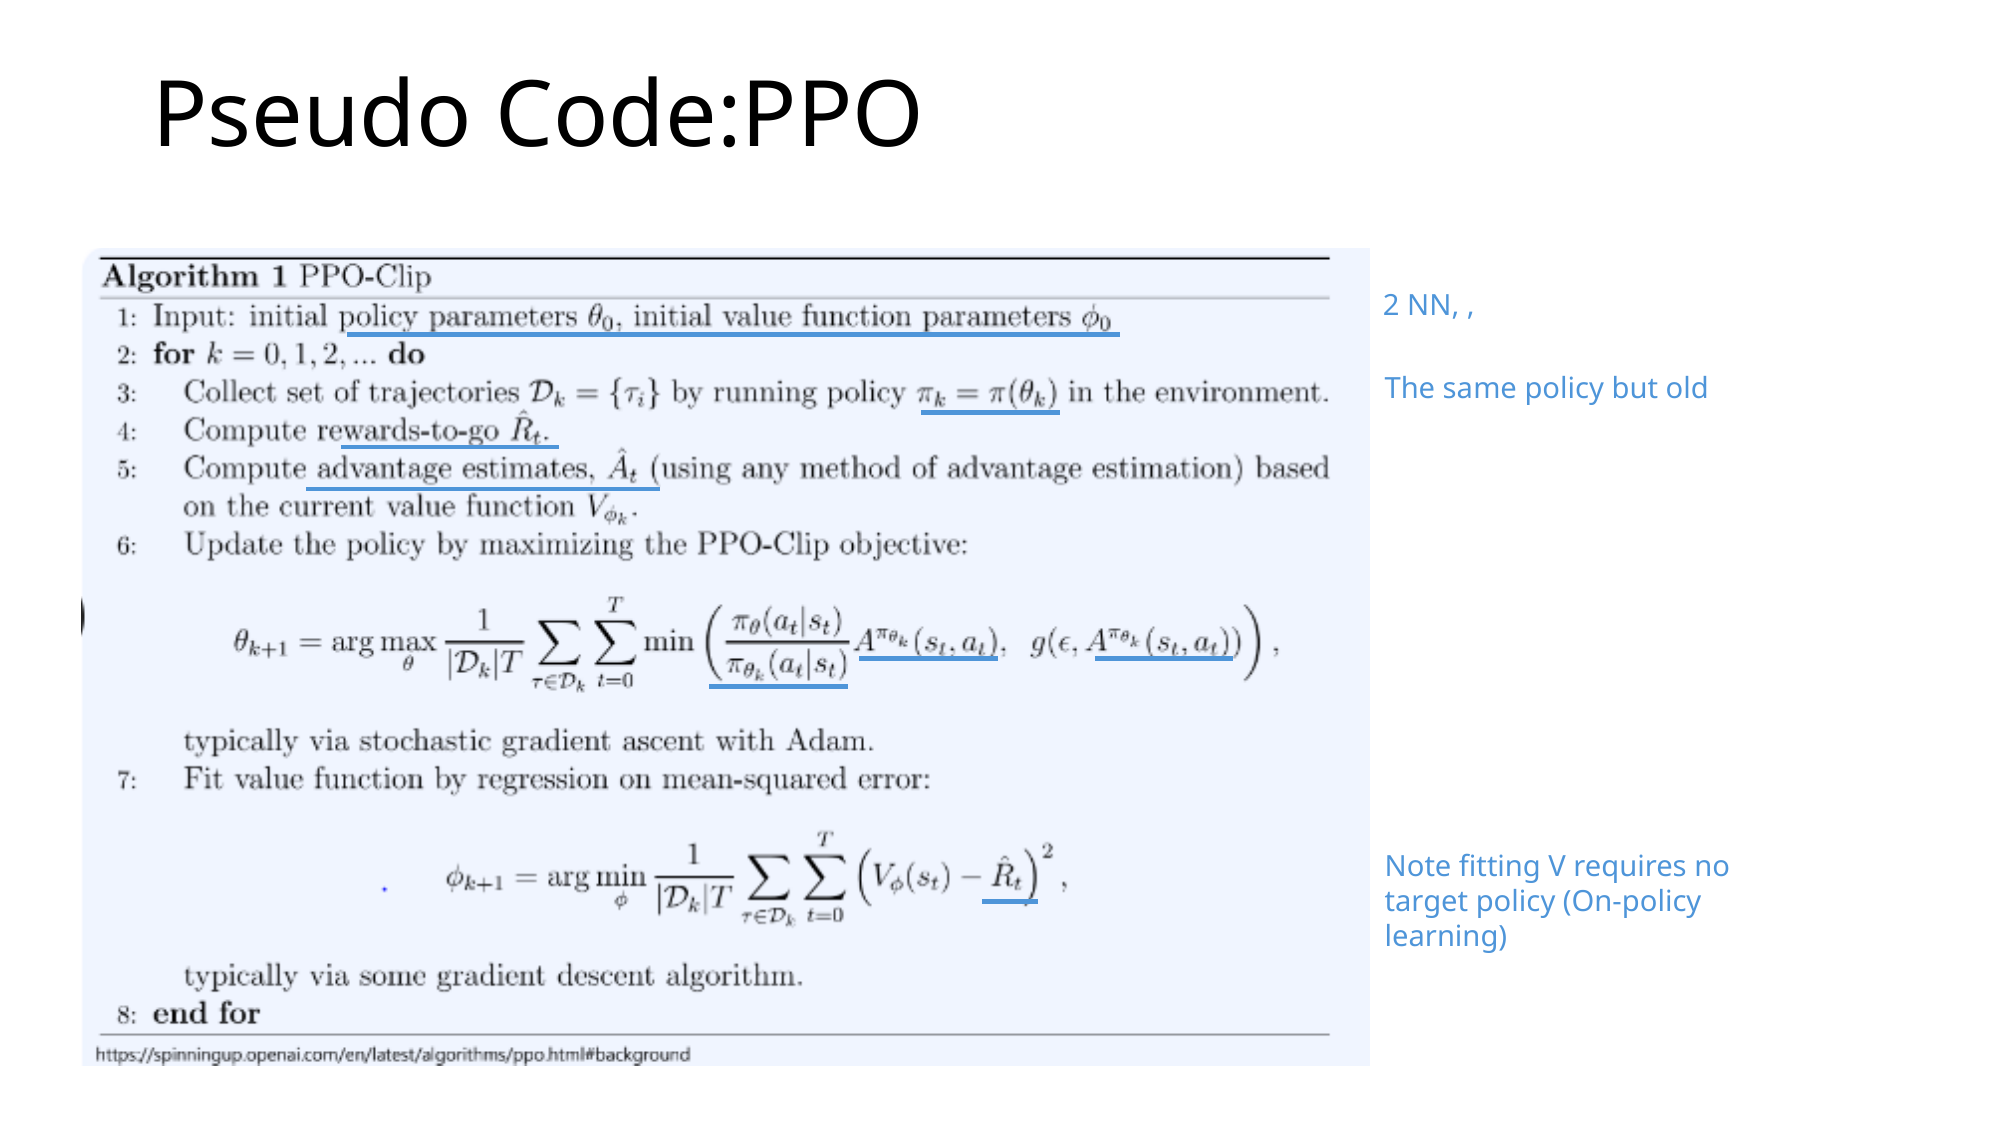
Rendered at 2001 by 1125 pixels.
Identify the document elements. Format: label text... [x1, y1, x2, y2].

text_box Note fitting V requires no target policy (On-policy learning) [1371, 840, 1773, 960]
text_box The same policy but old [1371, 361, 1773, 412]
text_box Pseudo Code:PPO [137, 59, 1863, 278]
picture [81, 248, 1371, 1066]
